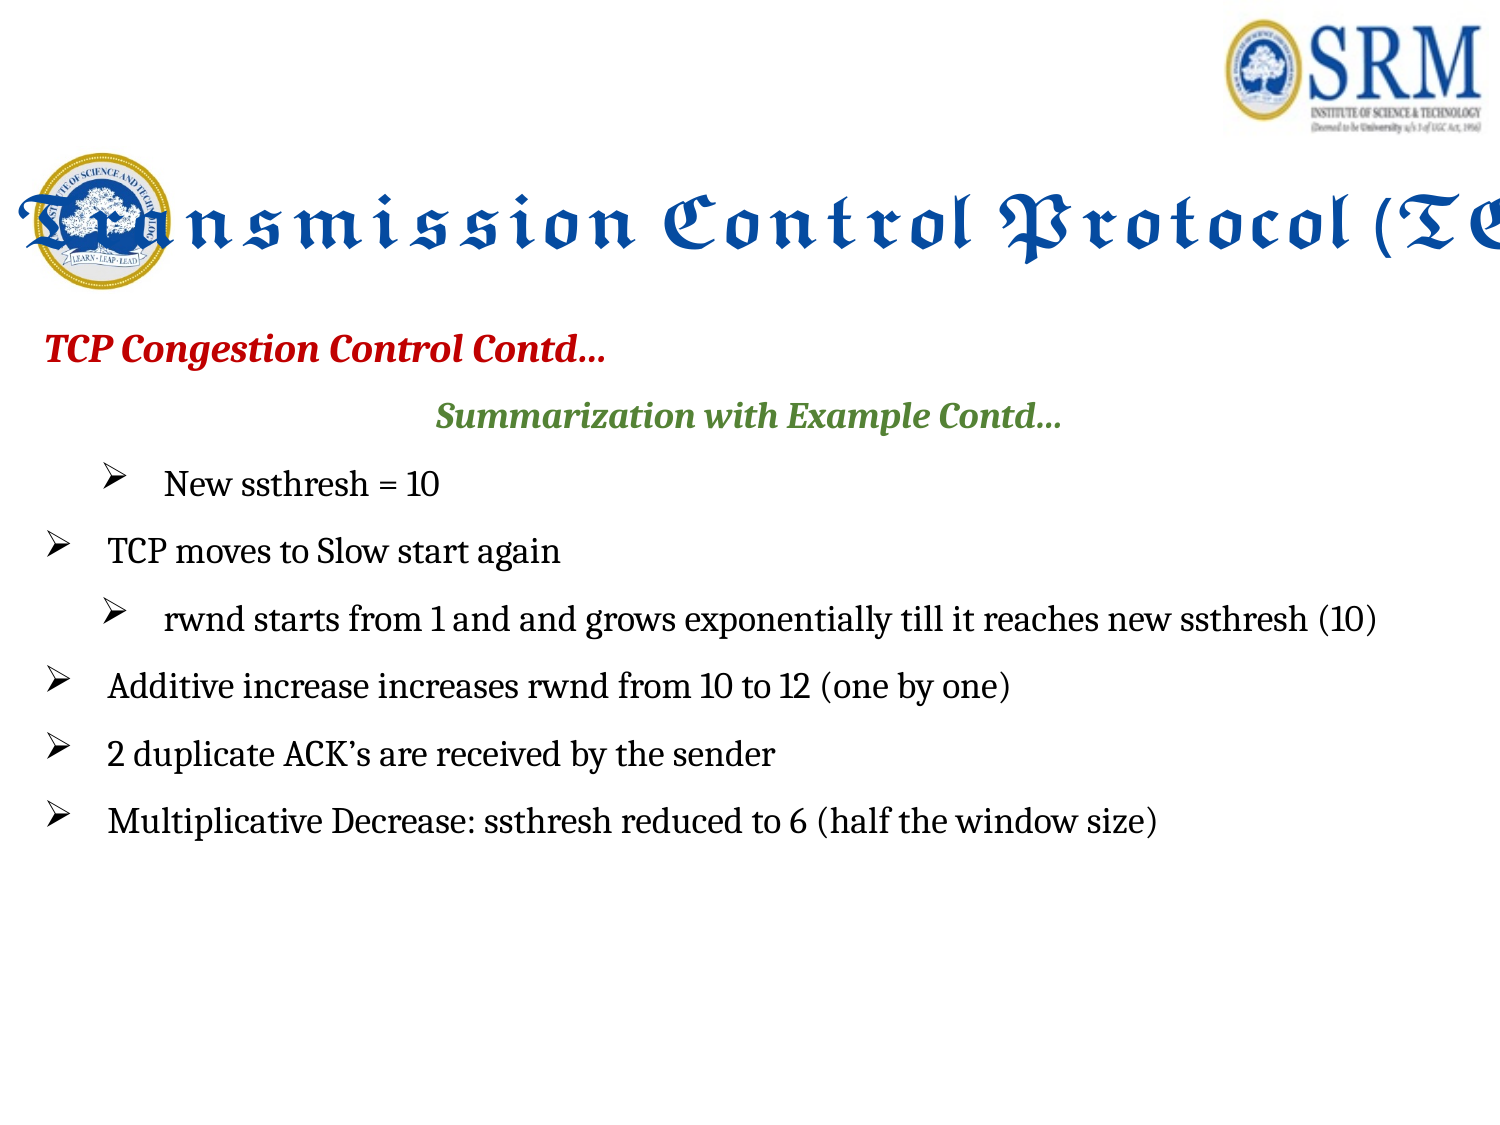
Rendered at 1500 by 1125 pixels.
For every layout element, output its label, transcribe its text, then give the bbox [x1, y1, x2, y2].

picture [1223, 0, 1489, 149]
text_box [32, 146, 1444, 294]
text_box TCP Congestion Control Contd… [29, 290, 626, 361]
text_box Summarization with Example Contd… New ssthresh = 10 TCP moves to Slow start again rwnd starts from 1 and and grows exponentially till it reaches new ssthresh (10) Additive increase increases rwnd from 10 to 12 (one by one) 2 duplicate ACK’s are received by the sender Multiplicative Decrease: ssthresh reduced to 6 (half the window size) [29, 361, 1471, 849]
